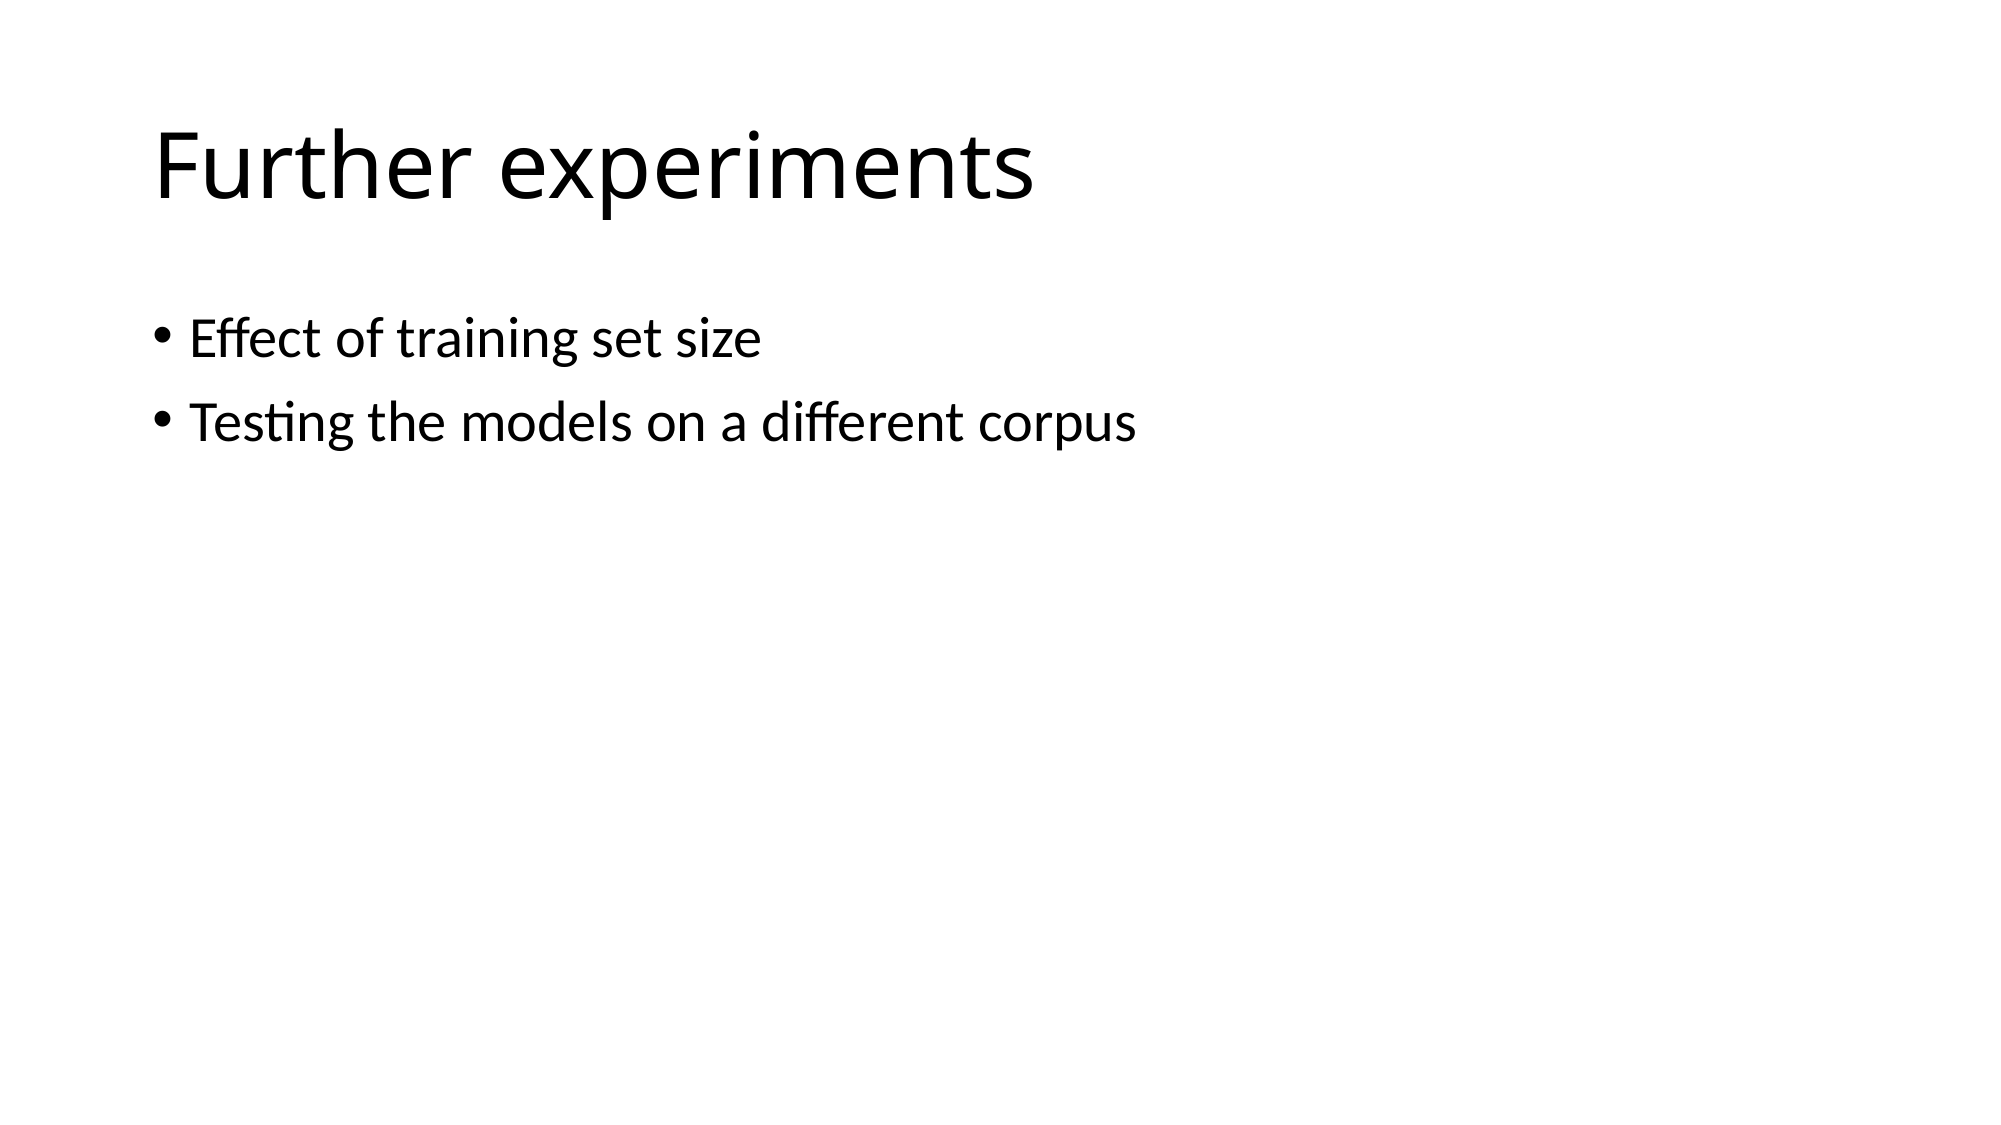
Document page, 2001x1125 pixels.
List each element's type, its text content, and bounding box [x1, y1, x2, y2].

title Further experiments [137, 59, 1863, 278]
list Effect of training set size Testing the models on a different corpus [137, 299, 1863, 1014]
